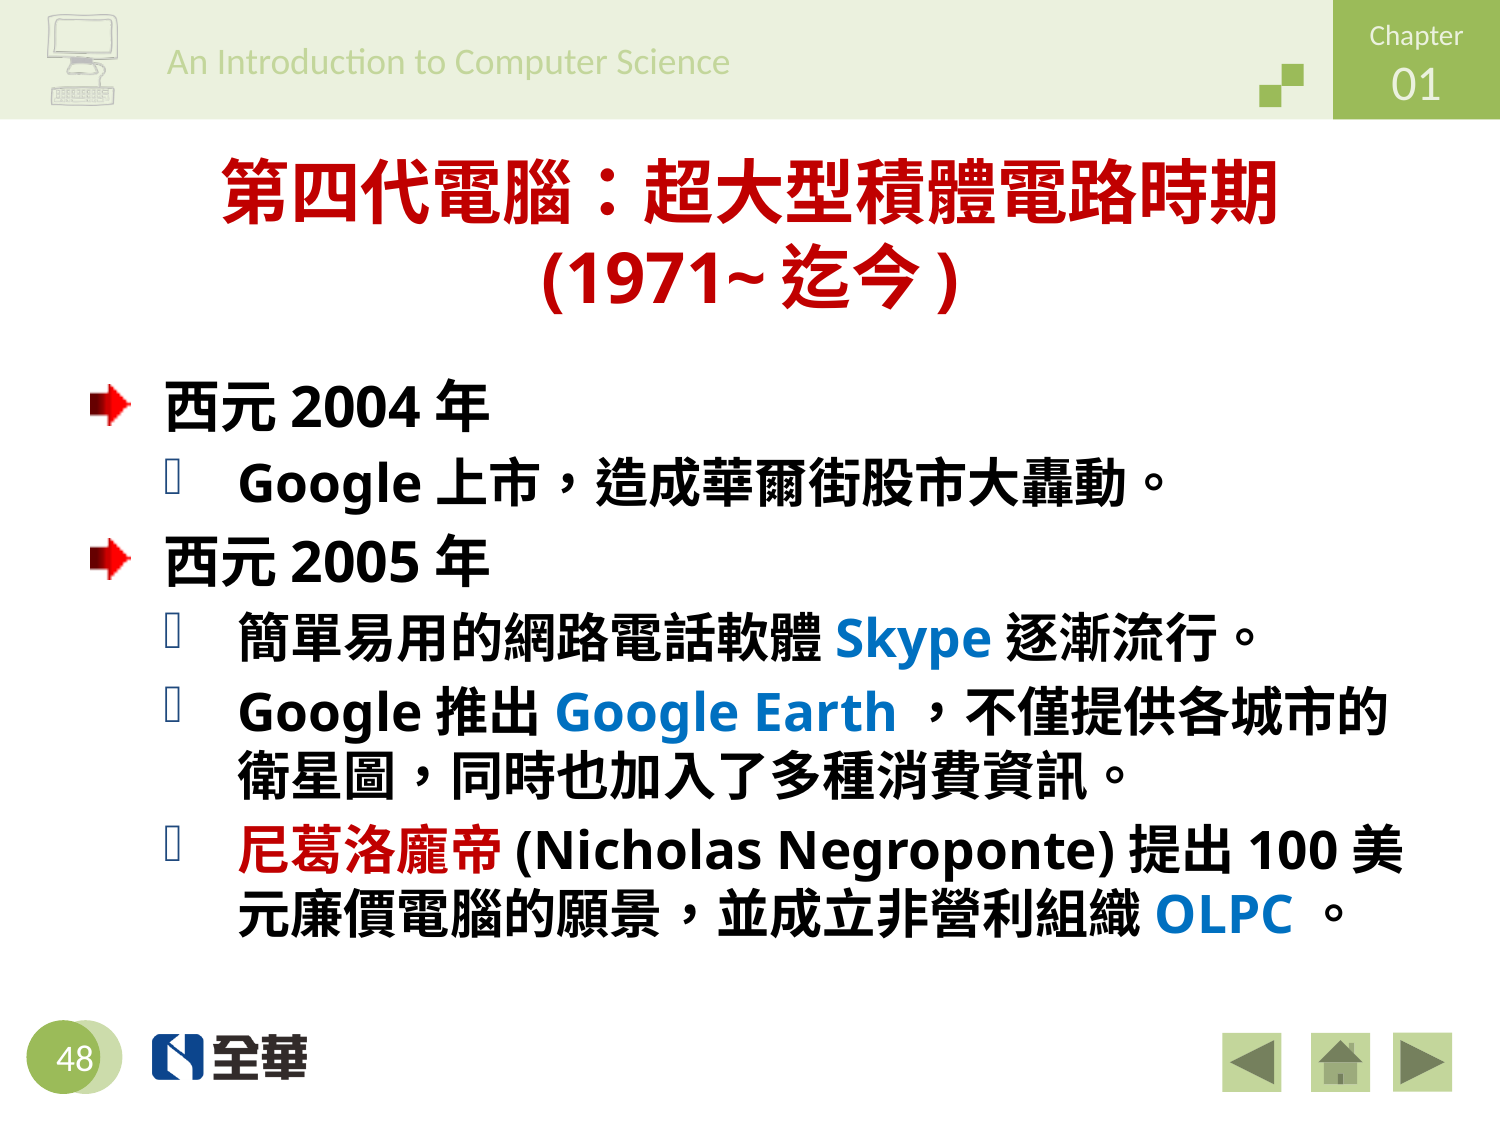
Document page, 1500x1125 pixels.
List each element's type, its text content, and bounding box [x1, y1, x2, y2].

title 第四代電腦：超大型積體電路時期 (1971~迄今) [75, 138, 1425, 327]
picture [47, 14, 118, 106]
text_box [247, 837, 485, 898]
picture [90, 538, 131, 580]
picture [90, 384, 131, 426]
list 西元2004年 Google上市，造成華爾街股市大轟動。 西元2005年 簡單易用的網路電話軟體Skype逐漸流行。 Google推出Google Earth，不僅提供各城市的衛星圖，同時也加入了多種消費資訊。 尼葛洛龐帝(Nicholas Negroponte)提出100美元廉價電腦的願景，並成立非營利組織OLPC。 [75, 363, 1425, 1005]
picture [152, 1034, 307, 1080]
